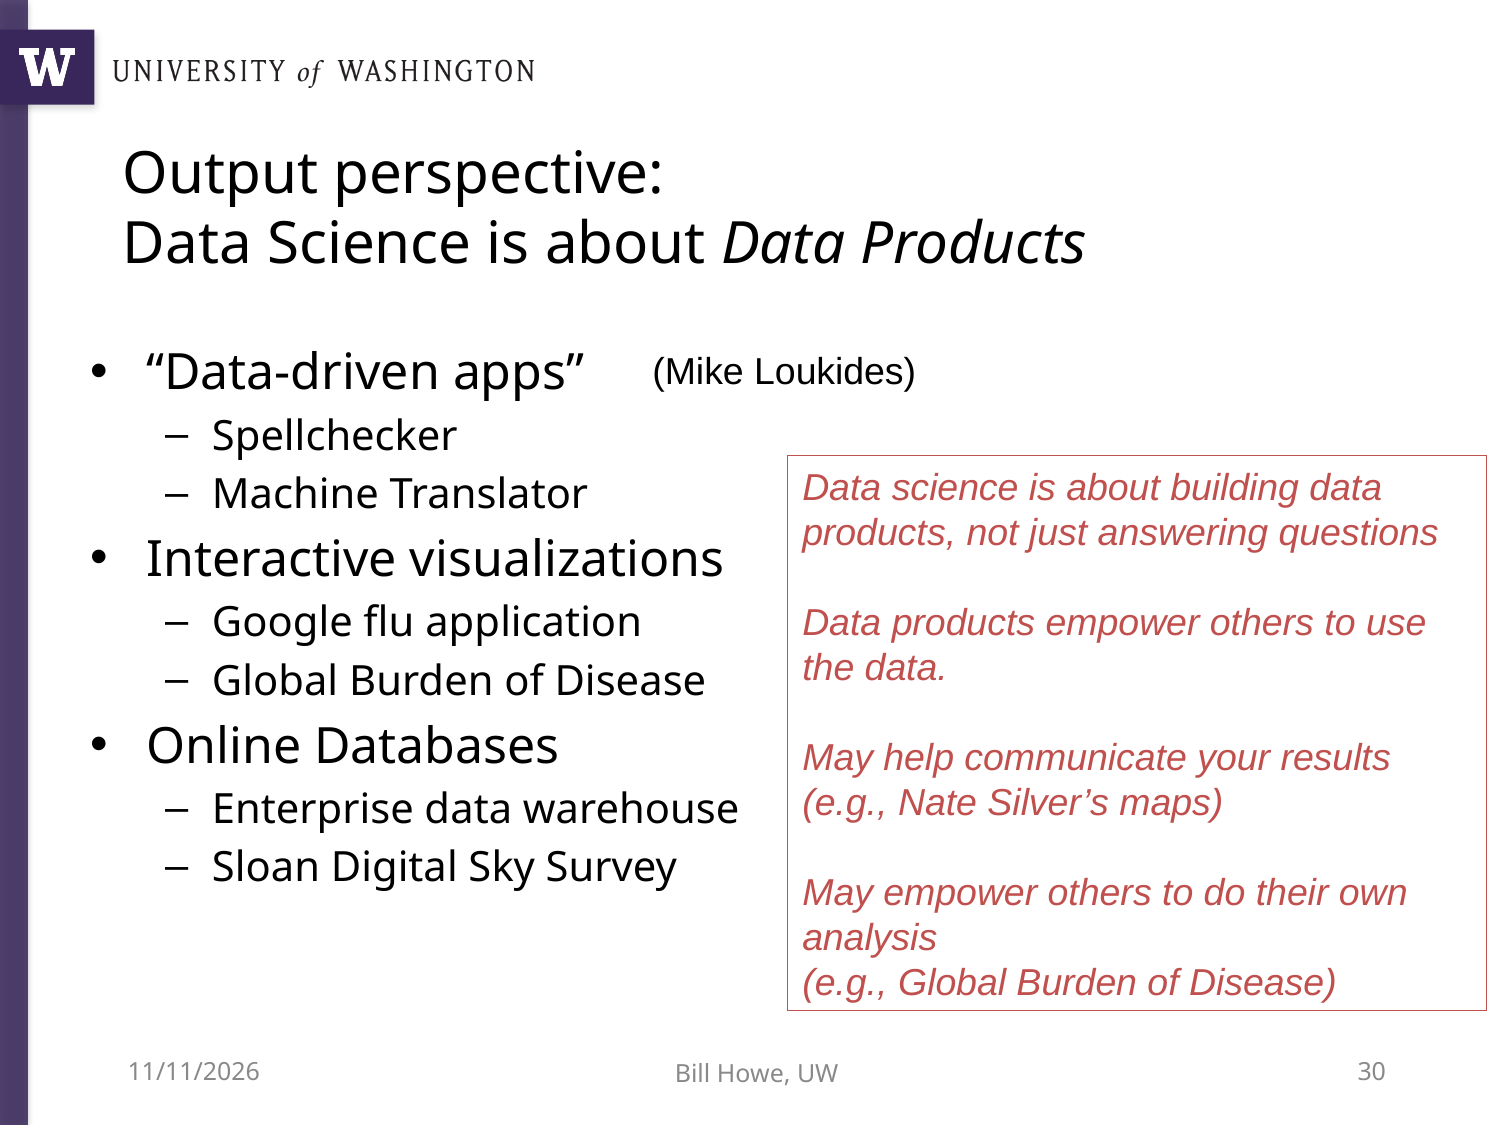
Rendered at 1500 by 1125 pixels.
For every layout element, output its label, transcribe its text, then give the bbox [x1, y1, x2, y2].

text_box Data science is about building data products, not just answering questions Data products empower others to use the data. May help communicate your results (e.g., Nate Silver’s maps) May empower others to do their own analysis (e.g., Global Burden of Disease) [787, 455, 1487, 1011]
title Output perspective: Data Science is about Data Products [107, 130, 1397, 281]
list “Data-driven apps” Spellchecker Machine Translator Interactive visualizations Google flu application Global Burden of Disease Online Databases Enterprise data warehouse Sloan Digital Sky Survey [75, 332, 1364, 1038]
picture [19, 48, 75, 86]
text_box (Mike Loukides) [637, 339, 1025, 400]
slide_number 30 [1051, 1042, 1402, 1103]
picture [112, 59, 534, 88]
footer Bill Howe, UW [519, 1042, 995, 1103]
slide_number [112, 1042, 463, 1103]
